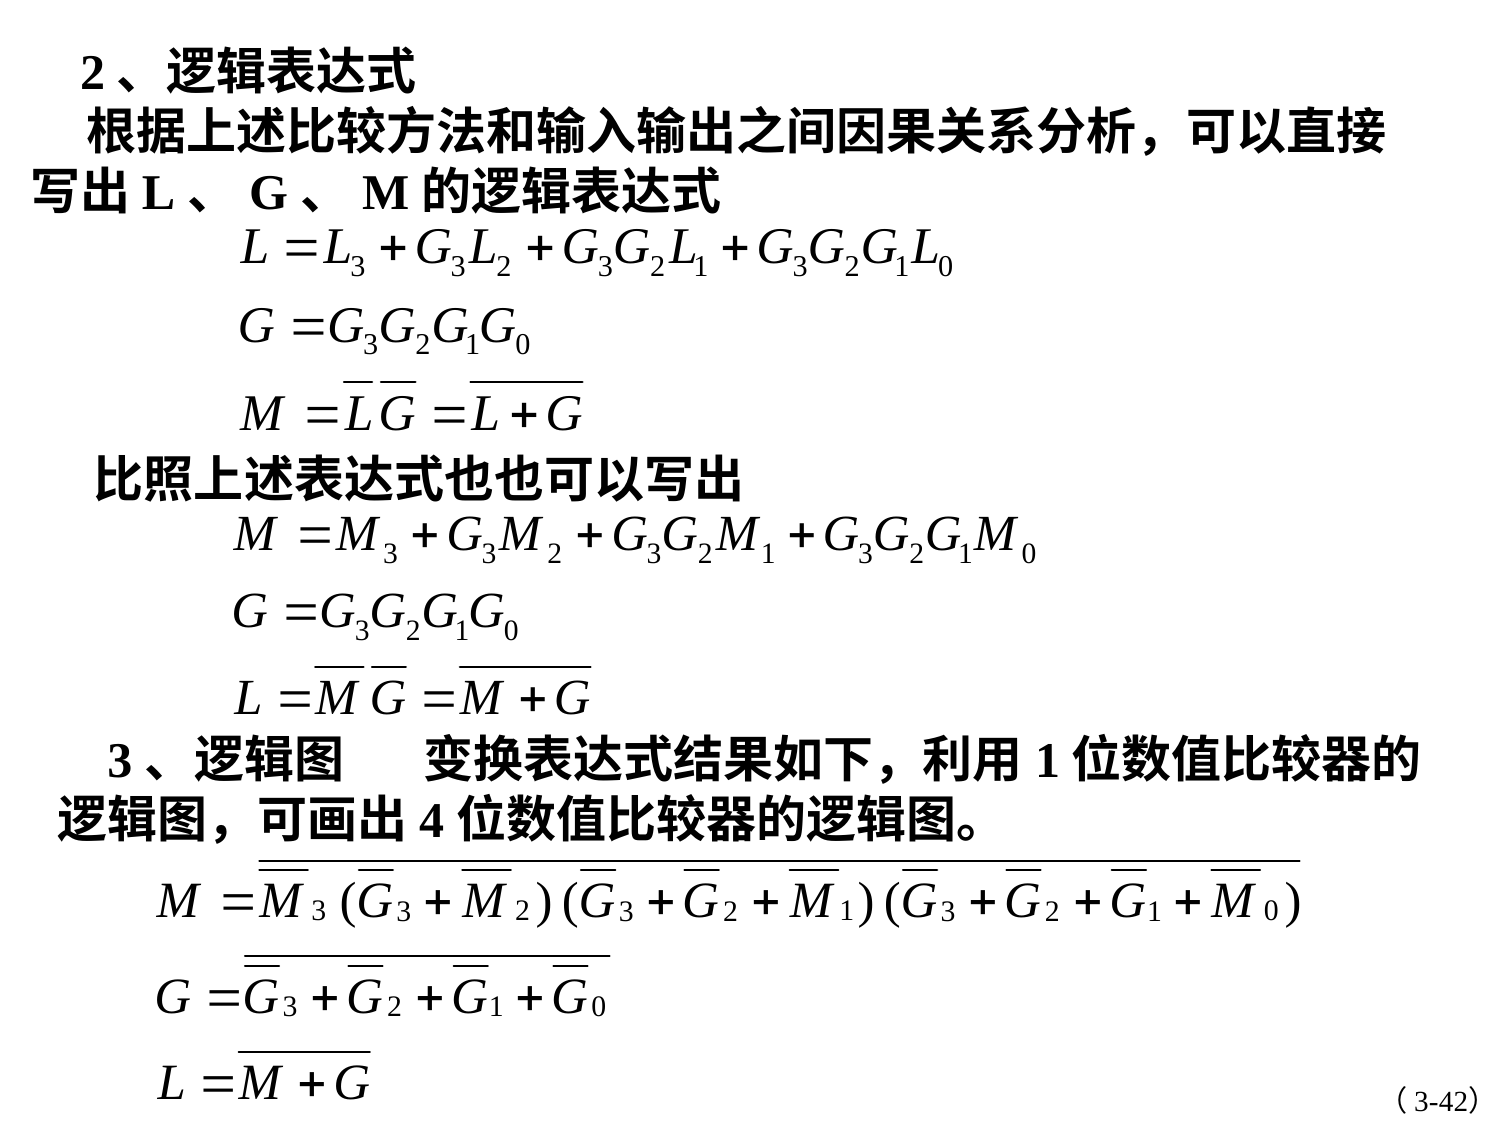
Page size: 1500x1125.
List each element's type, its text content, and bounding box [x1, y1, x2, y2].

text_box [231, 212, 963, 454]
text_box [148, 847, 1311, 1111]
text_box 比照上述表达式也也可以写出 [36, 447, 1423, 508]
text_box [225, 500, 1045, 738]
text_box 2、逻辑表达式 根据上述比较方法和输入输出之间因果关系分析，可以直接写出L、G、M的逻辑表达式 [29, 39, 1416, 220]
slide_number （3-42） [1200, 1074, 1500, 1125]
text_box 3、逻辑图 变换表达式结果如下，利用1位数值比较器的逻辑图，可画出4位数值比较器的逻辑图。 [57, 727, 1463, 848]
